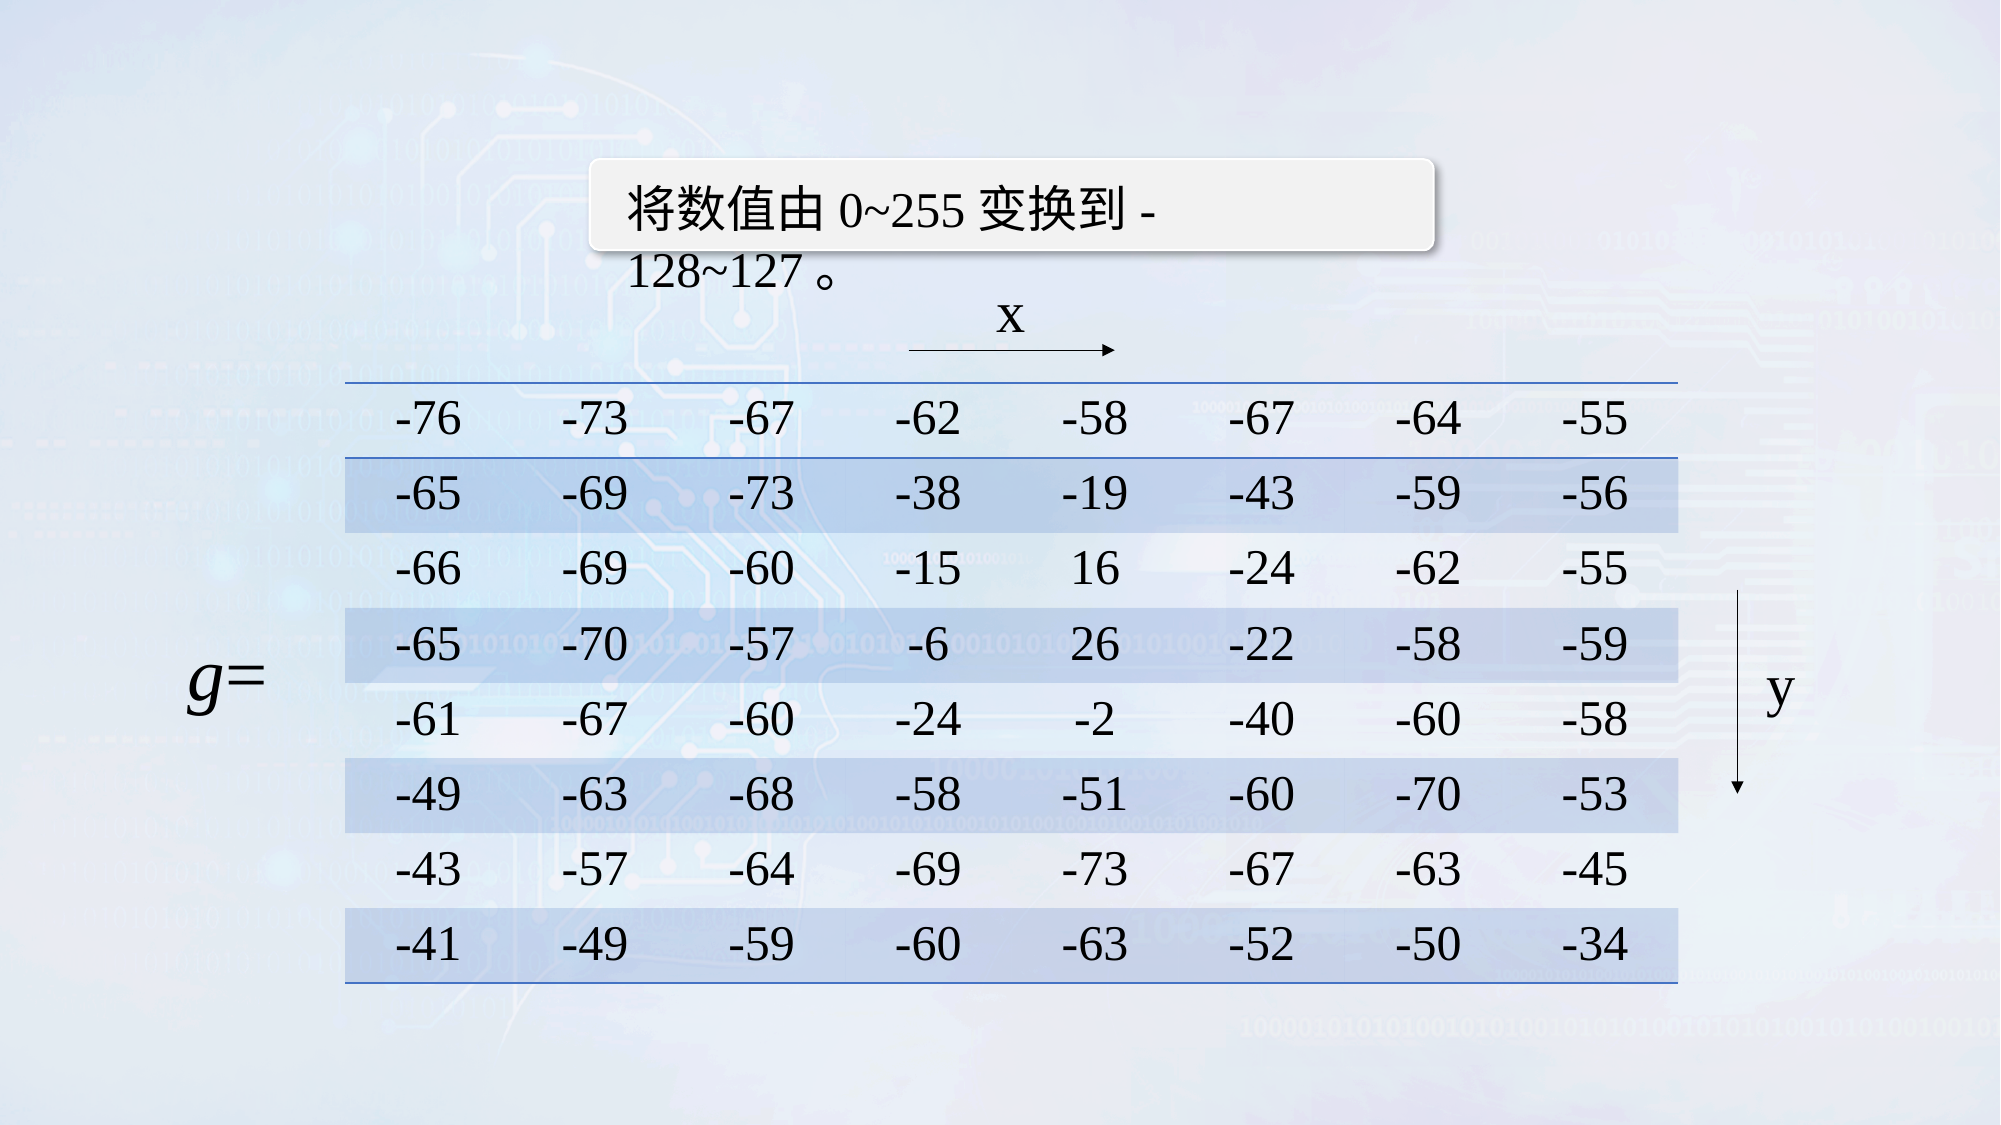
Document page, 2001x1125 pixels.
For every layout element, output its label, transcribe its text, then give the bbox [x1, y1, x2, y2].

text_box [589, 159, 1434, 251]
table_cell -58 [845, 794, 1012, 833]
table_cell -53 [1512, 794, 1678, 833]
table_cell -63 [512, 794, 678, 833]
table_cell -52 [1178, 908, 1345, 982]
table_cell -59 [678, 908, 845, 982]
table_cell -63 [1345, 833, 1512, 908]
table_cell -50 [1345, 908, 1512, 982]
table_cell -34 [1512, 908, 1678, 982]
table_cell -67 [1178, 833, 1345, 908]
table_cell -51 [1012, 794, 1178, 833]
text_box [171, 266, 1811, 794]
table_cell -49 [512, 908, 678, 982]
table_cell -69 [845, 833, 1012, 908]
table_cell -70 [1345, 794, 1512, 833]
table_cell -60 [845, 908, 1012, 982]
table_cell -41 [345, 908, 512, 982]
table_cell -73 [1012, 833, 1178, 908]
table_cell -60 [1178, 794, 1345, 833]
table_cell -64 [678, 833, 845, 908]
picture [0, 0, 2000, 1125]
table_cell -63 [1012, 908, 1178, 982]
table_cell -49 [345, 794, 512, 833]
table_cell -68 [678, 794, 845, 833]
table_cell -43 [345, 833, 512, 908]
table_cell -45 [1512, 833, 1678, 908]
table_cell -57 [512, 833, 678, 908]
